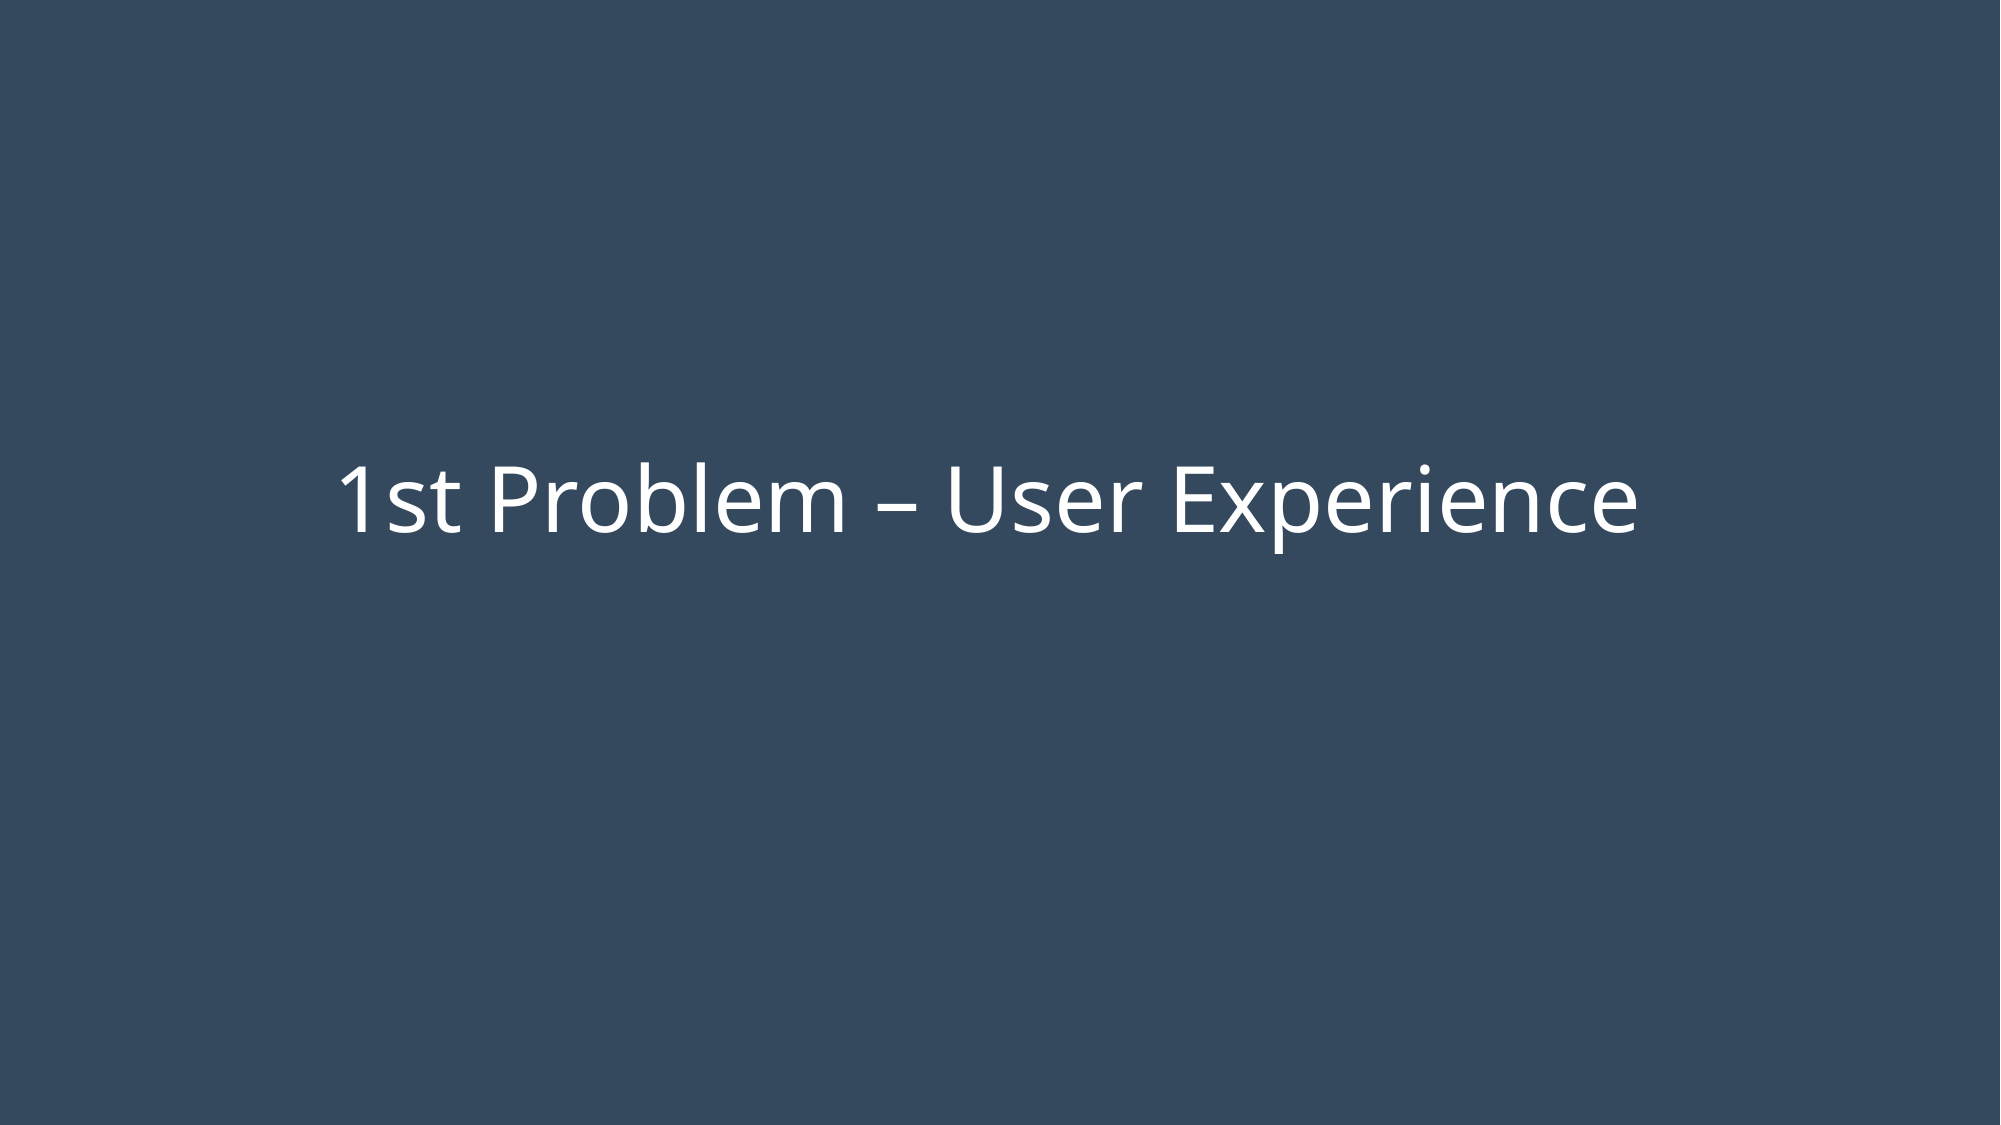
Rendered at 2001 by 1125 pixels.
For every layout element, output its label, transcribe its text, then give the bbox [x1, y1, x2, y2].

title 1st Problem – User Experience [137, 394, 1863, 612]
